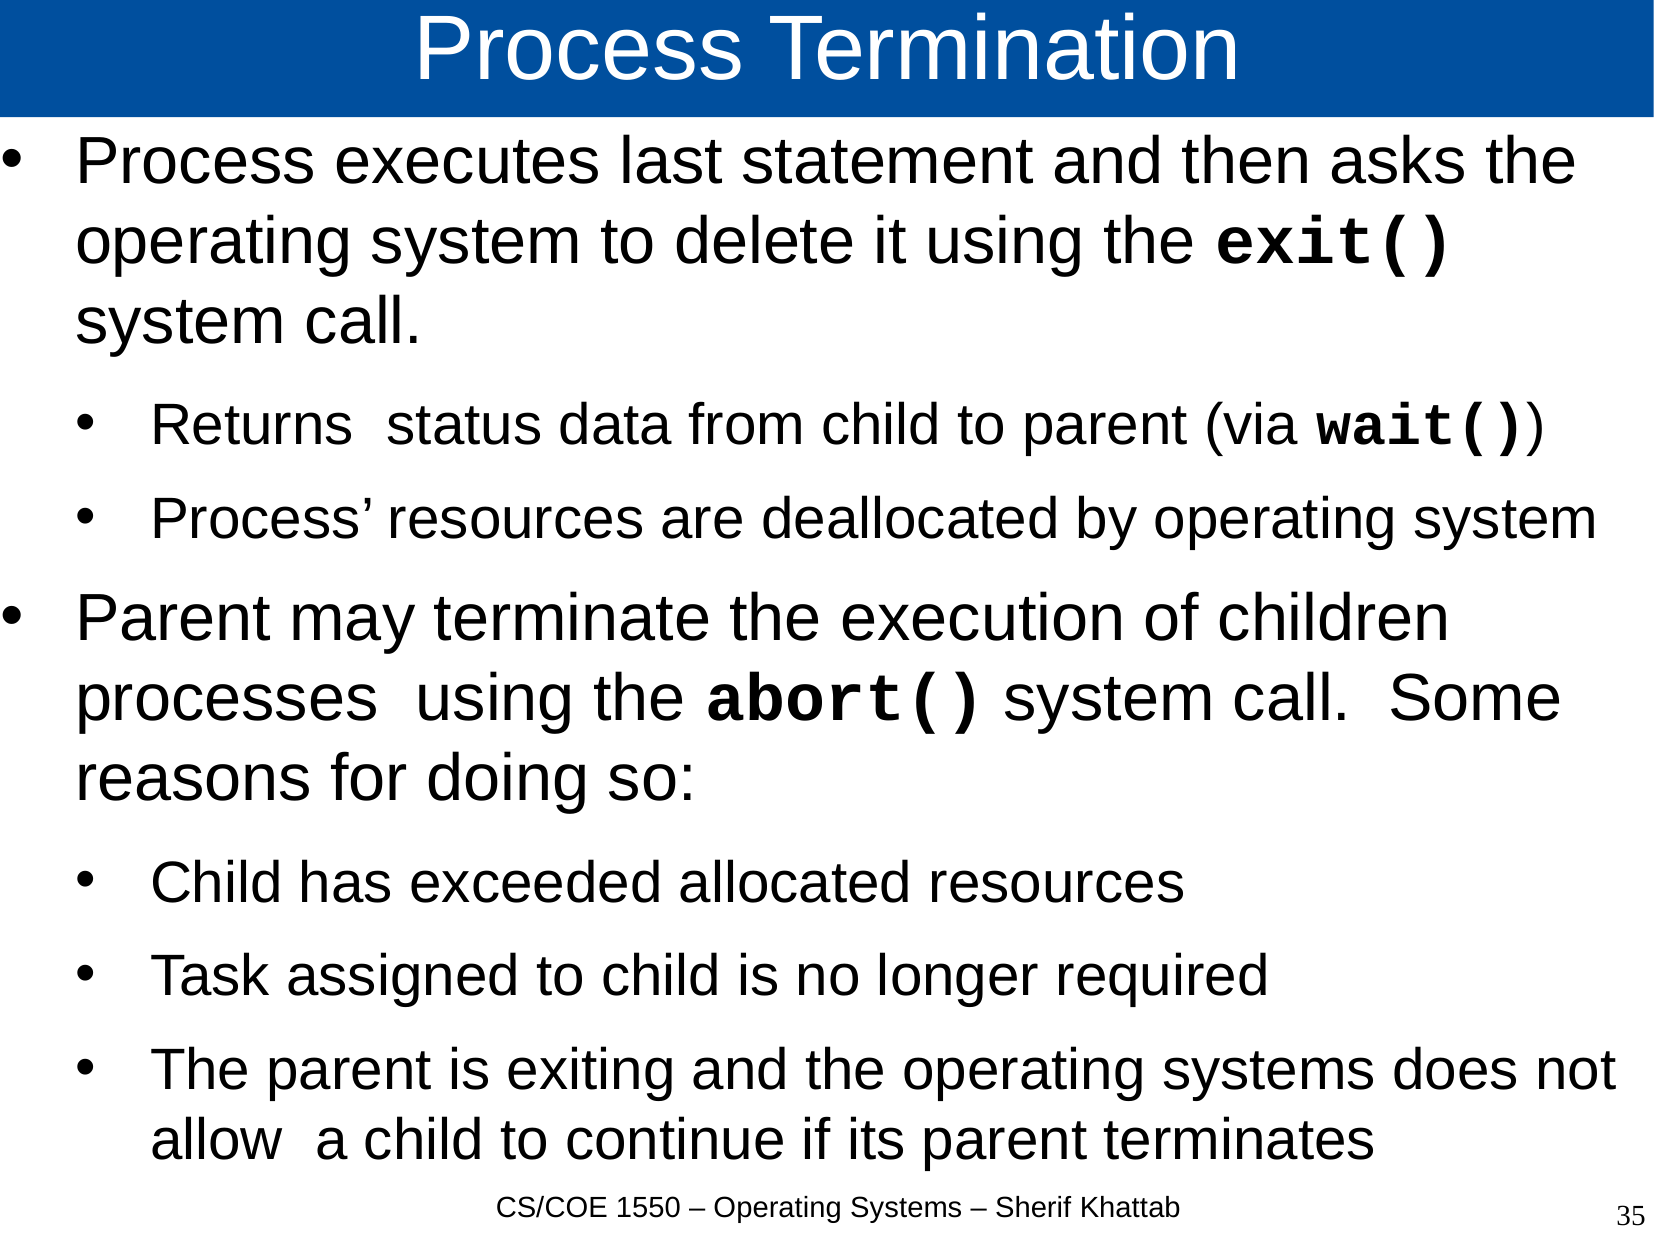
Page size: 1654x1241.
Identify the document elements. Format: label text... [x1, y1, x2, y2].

title Process Termination [0, 0, 1654, 117]
footer CS/COE 1550 – Operating Systems – Sherif Khattab [460, 1190, 1217, 1241]
list Process executes last statement and then asks the operating system to delete it using the exit() system call. Returns status data from child to parent (via wait()) Process’ resources are deallocated by operating system Parent may terminate the execution of children processes using the abort() system call. Some reasons for doing so: Child has exceeded allocated resources Task assigned to child is no longer required The parent is exiting and the operating systems does not allow a child to continue if its parent terminates [0, 117, 1654, 1195]
slide_number 35 [1265, 1198, 1647, 1241]
